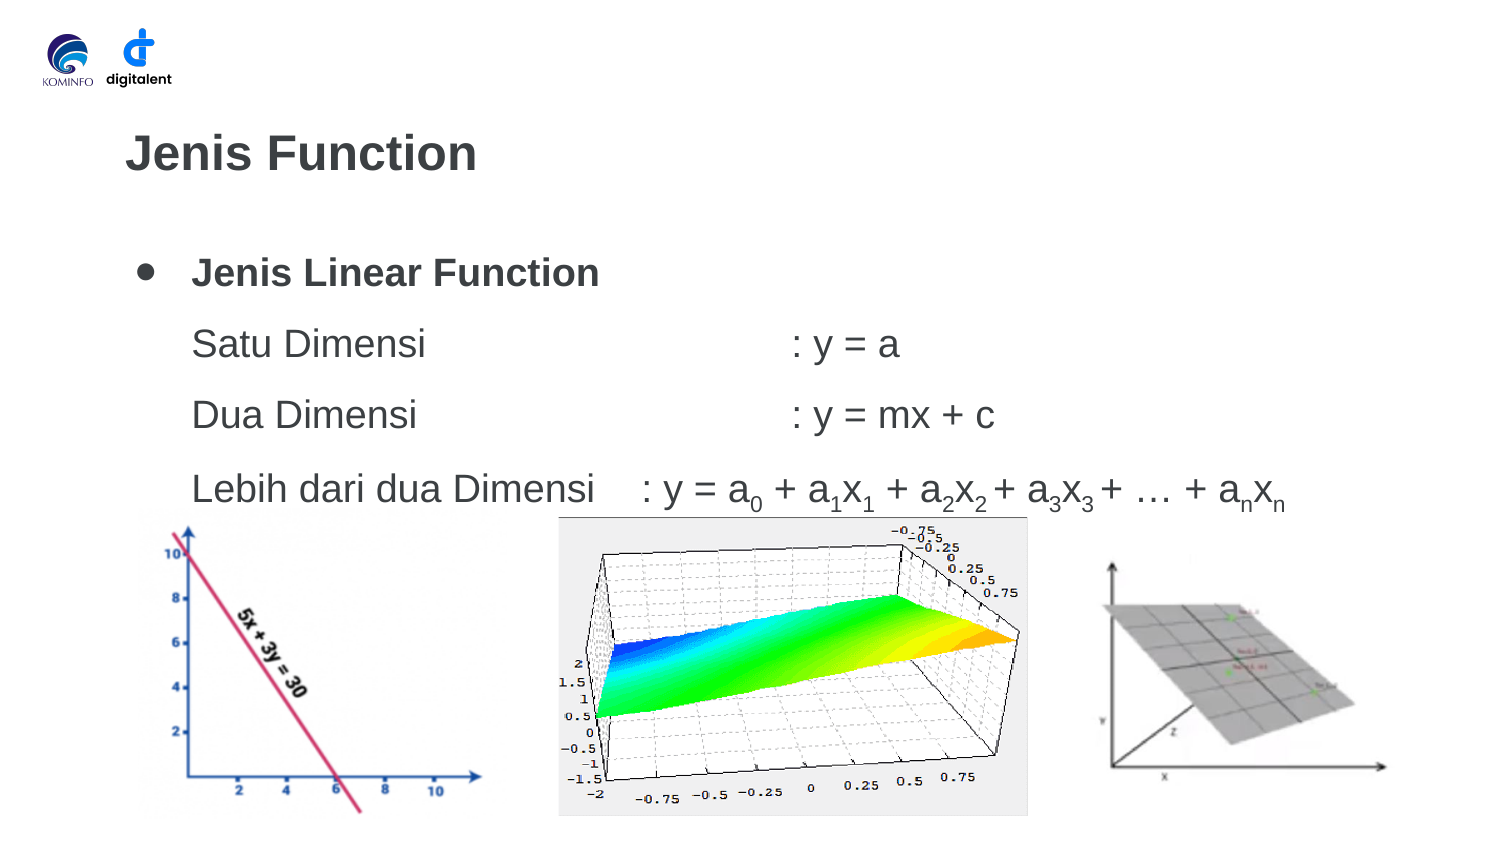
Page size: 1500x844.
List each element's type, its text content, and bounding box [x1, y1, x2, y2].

picture [558, 516, 1030, 817]
picture [43, 0, 218, 140]
picture [1062, 554, 1431, 797]
list Jenis Linear Function Satu Dimensi : y = a Dua Dimensi : y = mx + c Lebih dari dua Dimensi : y = a0 + a1x1 + a2x2 + a3x3 + … + anxn [116, 222, 1384, 797]
title Jenis Function [125, 120, 959, 179]
picture [138, 508, 508, 826]
